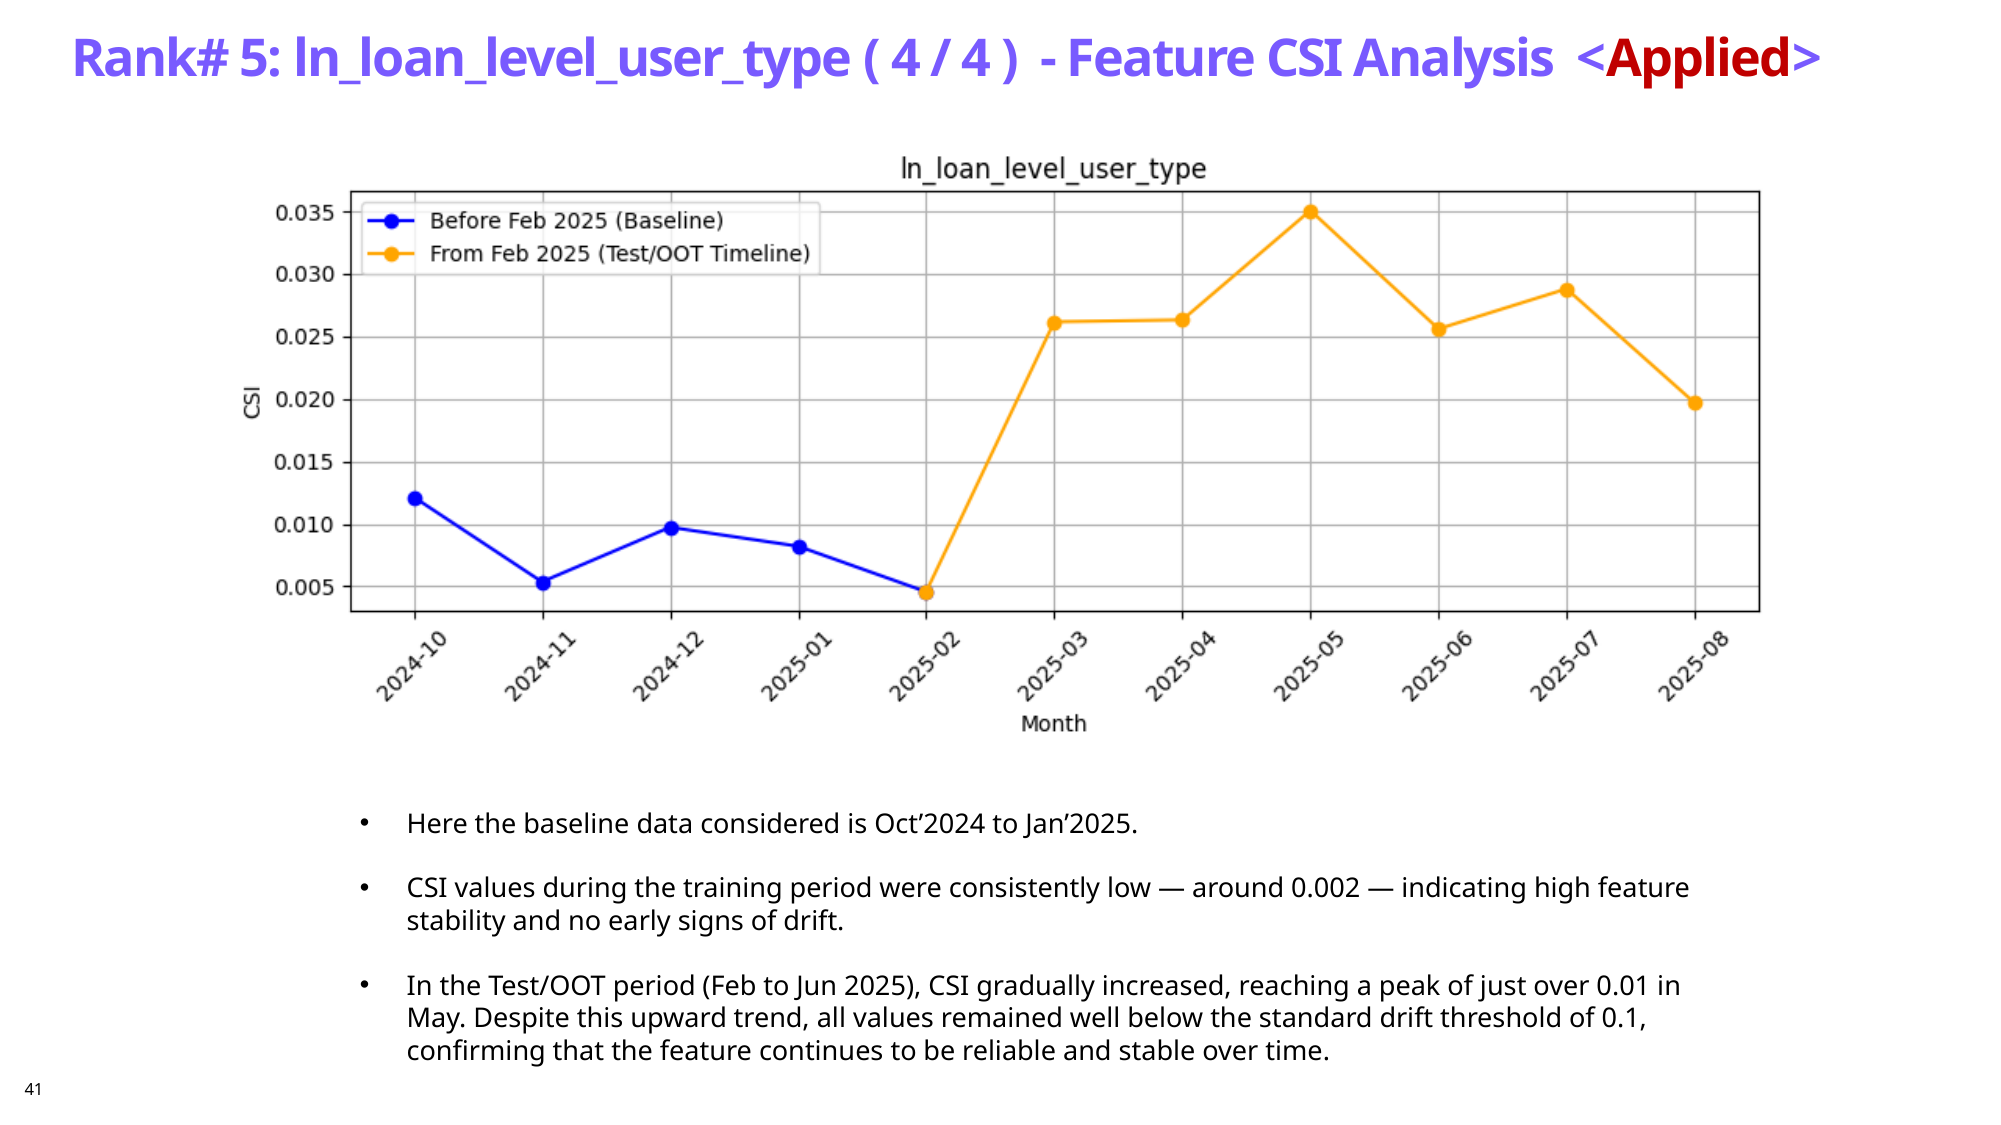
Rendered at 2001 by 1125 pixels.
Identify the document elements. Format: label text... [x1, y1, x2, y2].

text_box Rank# 5: ln_loan_level_user_type ( 4 / 4 ) - Feature CSI Analysis <Applied> [71, 18, 1854, 95]
text_box 41 [24, 1079, 463, 1117]
picture [227, 141, 1773, 752]
text_box Here the baseline data considered is Oct’2024 to Jan’2025. CSI values during the training period were consistently low — around 0.002 — indicating high feature stability and no early signs of drift. In the Test/OOT period (Feb to Jun 2025), CSI gradually increased, reaching a peak of just over 0.01 in May. Despite this upward trend, all values remained well below the standard drift threshold of 0.1, confirming that the feature continues to be reliable and stable over time. [344, 798, 1711, 1074]
